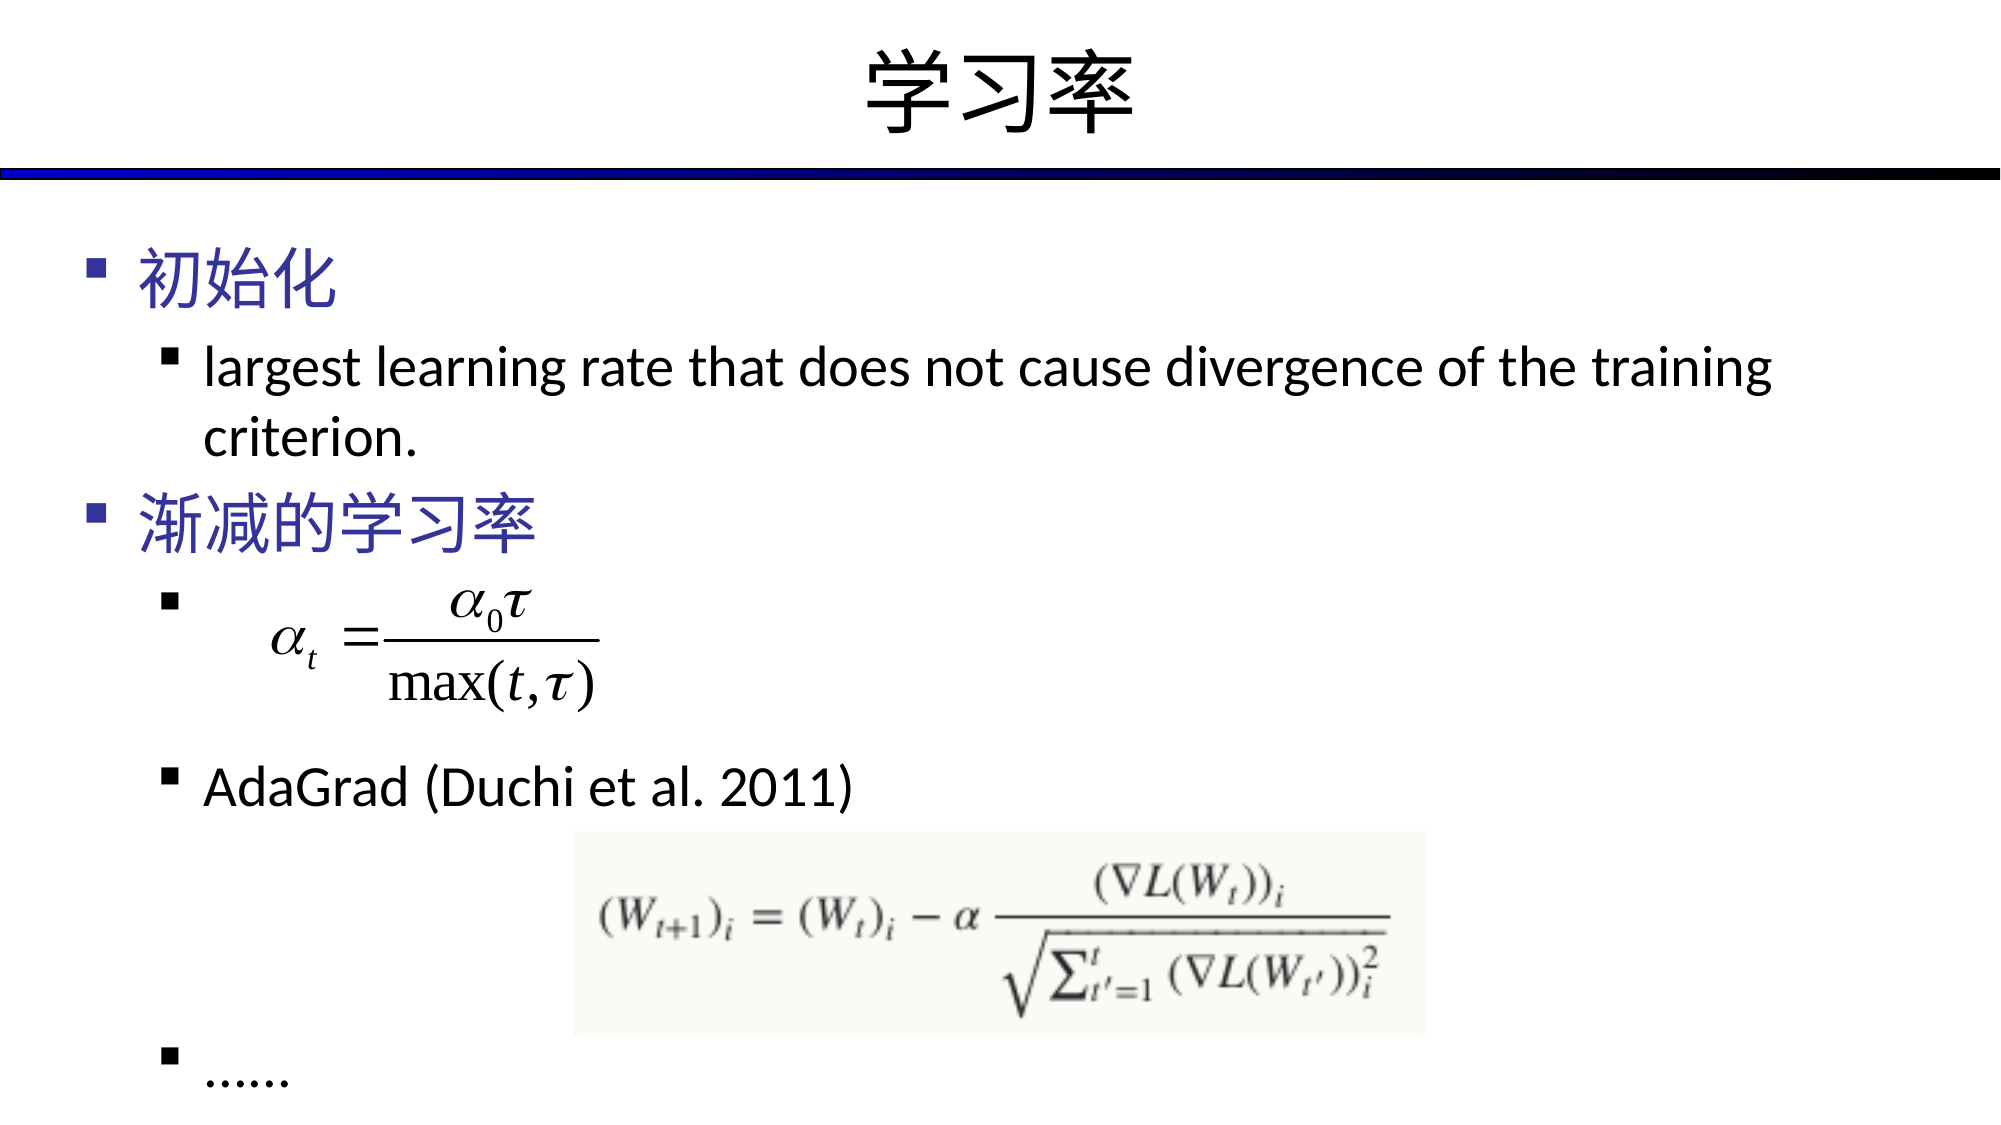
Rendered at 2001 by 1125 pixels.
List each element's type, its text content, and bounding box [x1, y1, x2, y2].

list 初始化 largest learning rate that does not cause divergence of the training criterion. 渐减的学习率 AdaGrad (Duchi et al. 2011) ...... [66, 228, 1934, 1006]
title 学习率 [0, 0, 2000, 184]
picture [573, 831, 1427, 1035]
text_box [262, 562, 613, 723]
